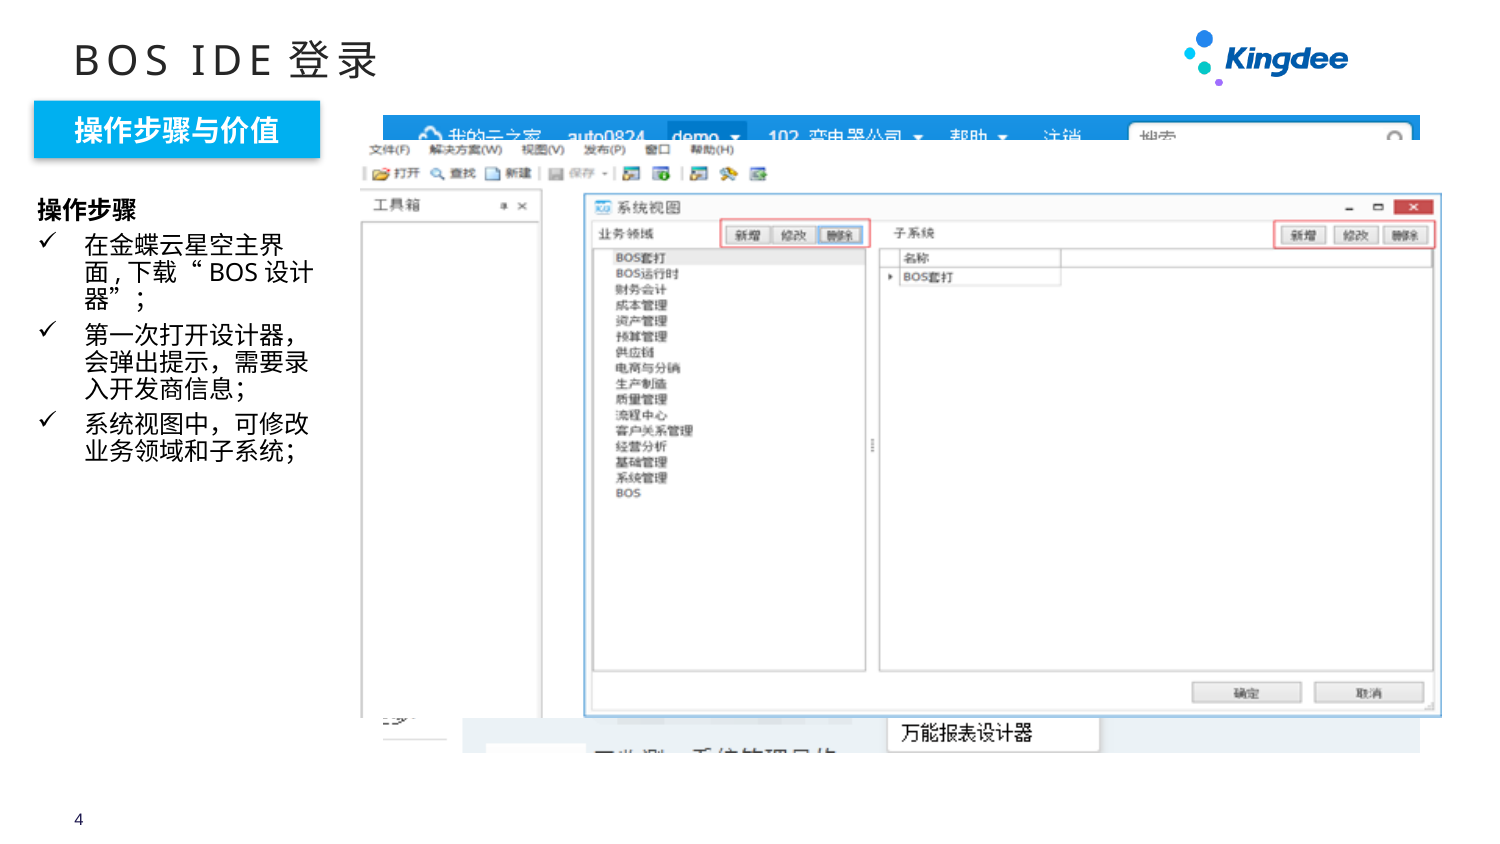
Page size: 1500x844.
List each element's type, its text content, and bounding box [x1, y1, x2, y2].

text_box 操作步骤 在金蝶云星空主界面,下载“BOS设计器”； 第一次打开设计器，会弹出提示，需要录入开发商信息； 系统视图中，可修改业务领域和子系统； [22, 190, 337, 545]
picture [359, 114, 1442, 753]
title BOS IDE登录 [72, 33, 1452, 121]
text_box 操作步骤与价值 [33, 100, 321, 159]
